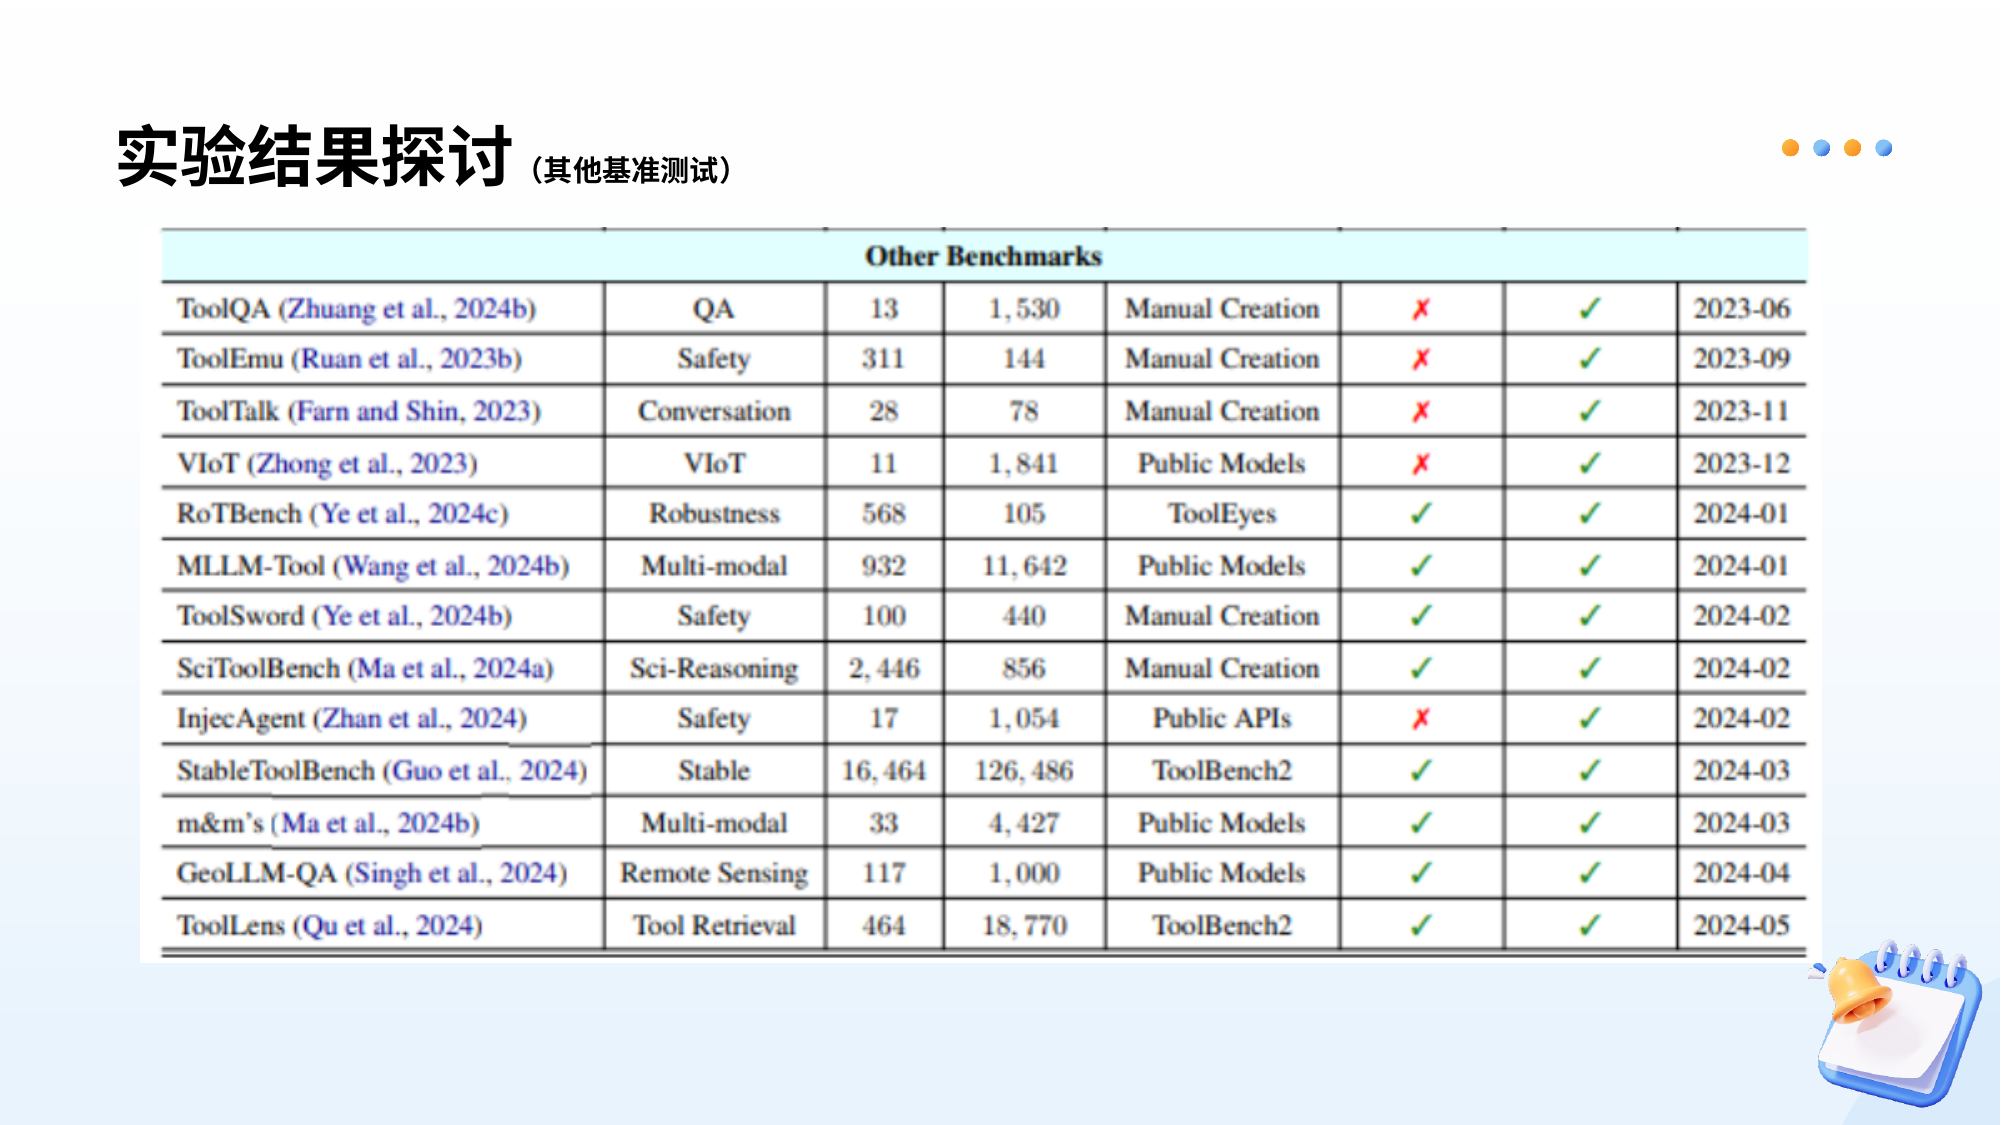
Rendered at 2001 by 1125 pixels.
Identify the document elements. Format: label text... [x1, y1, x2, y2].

title 实验结果探讨（其他基准测试） [114, 64, 1886, 195]
picture [140, 227, 1987, 1112]
